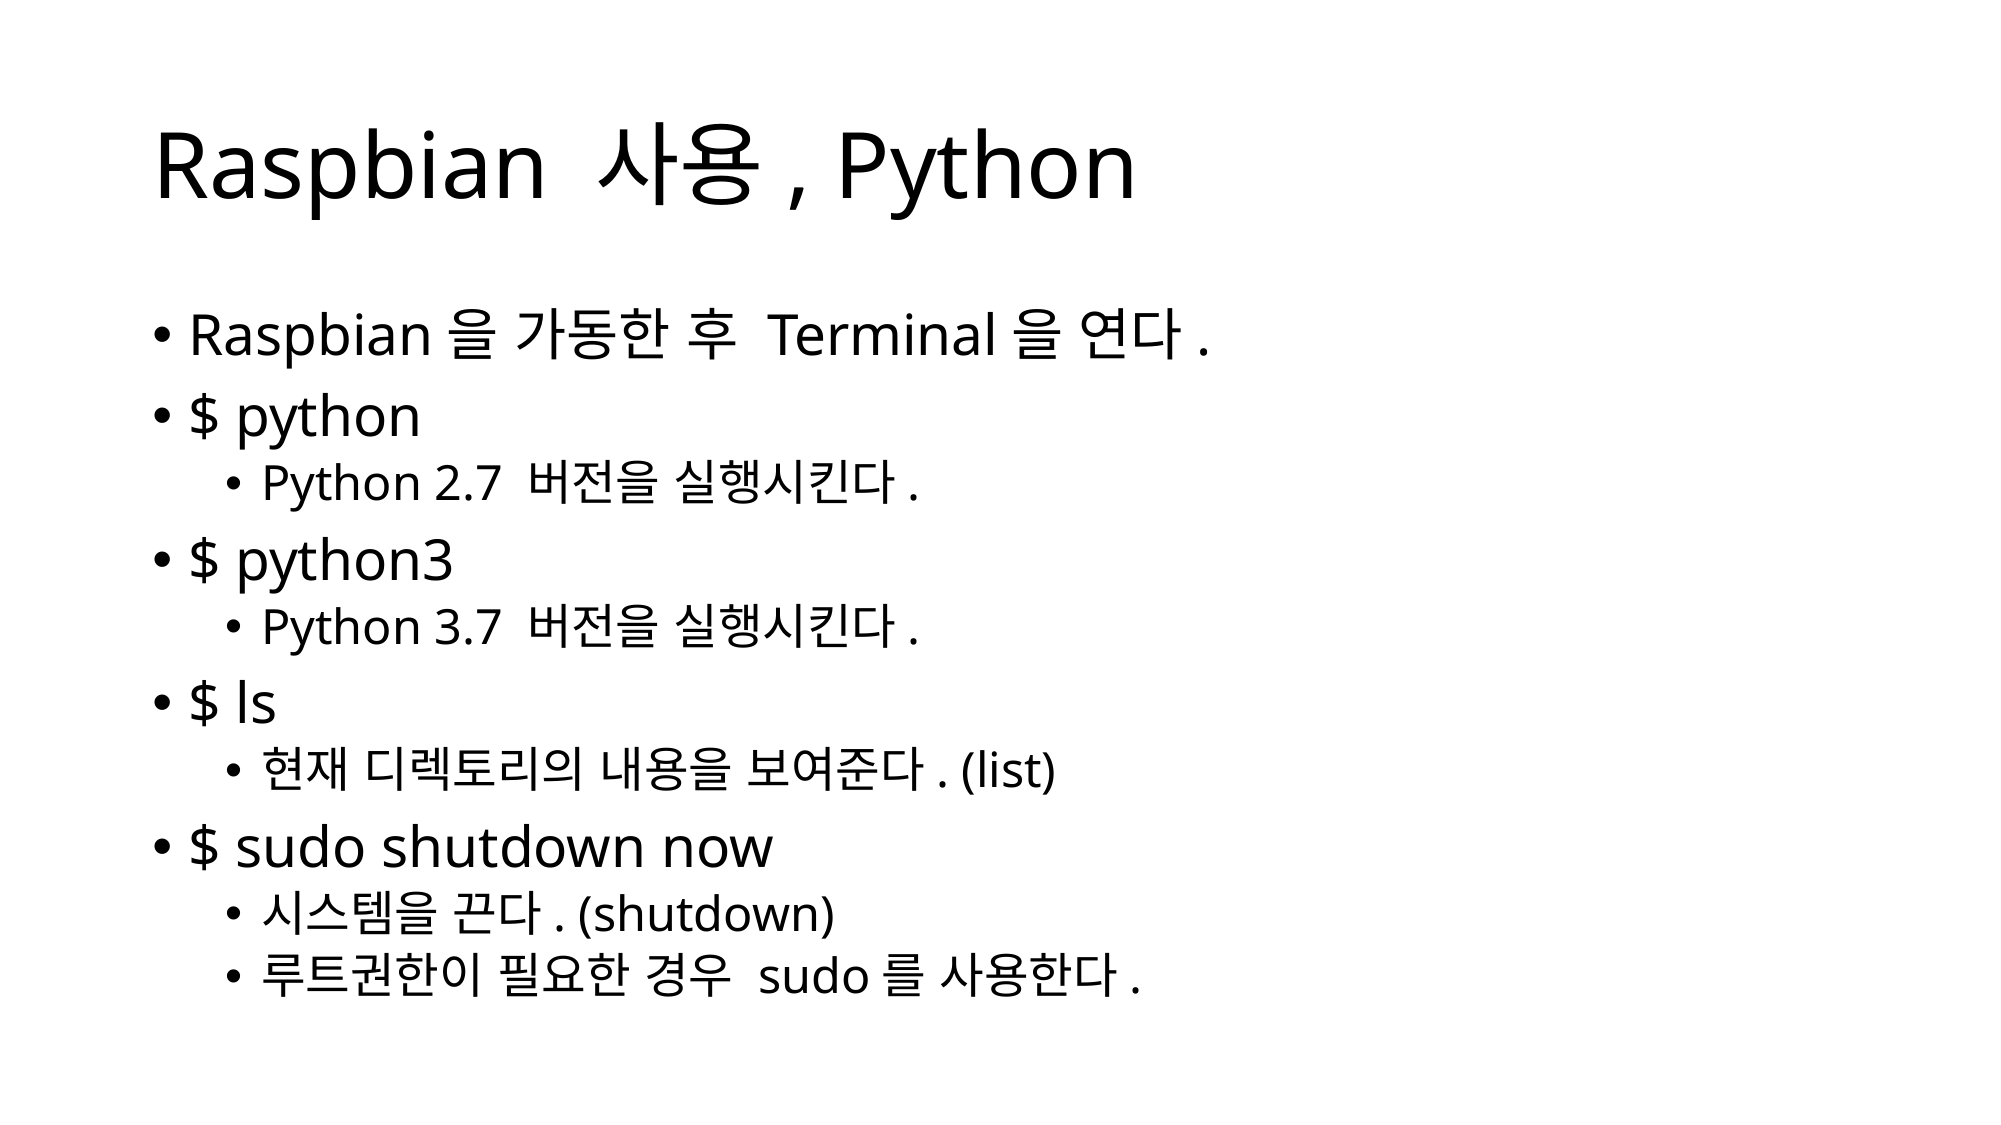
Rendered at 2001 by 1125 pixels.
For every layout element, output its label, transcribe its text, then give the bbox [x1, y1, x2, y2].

title Raspbian 사용, Python [137, 59, 1863, 278]
list Raspbian을 가동한 후 Terminal을 연다. $ python Python 2.7 버전을 실행시킨다. $ python3 Python 3.7 버전을 실행시킨다. $ ls 현재 디렉토리의 내용을 보여준다. (list) $ sudo shutdown now 시스템을 끈다. (shutdown) 루트권한이 필요한 경우 sudo를 사용한다. [137, 299, 1863, 1014]
